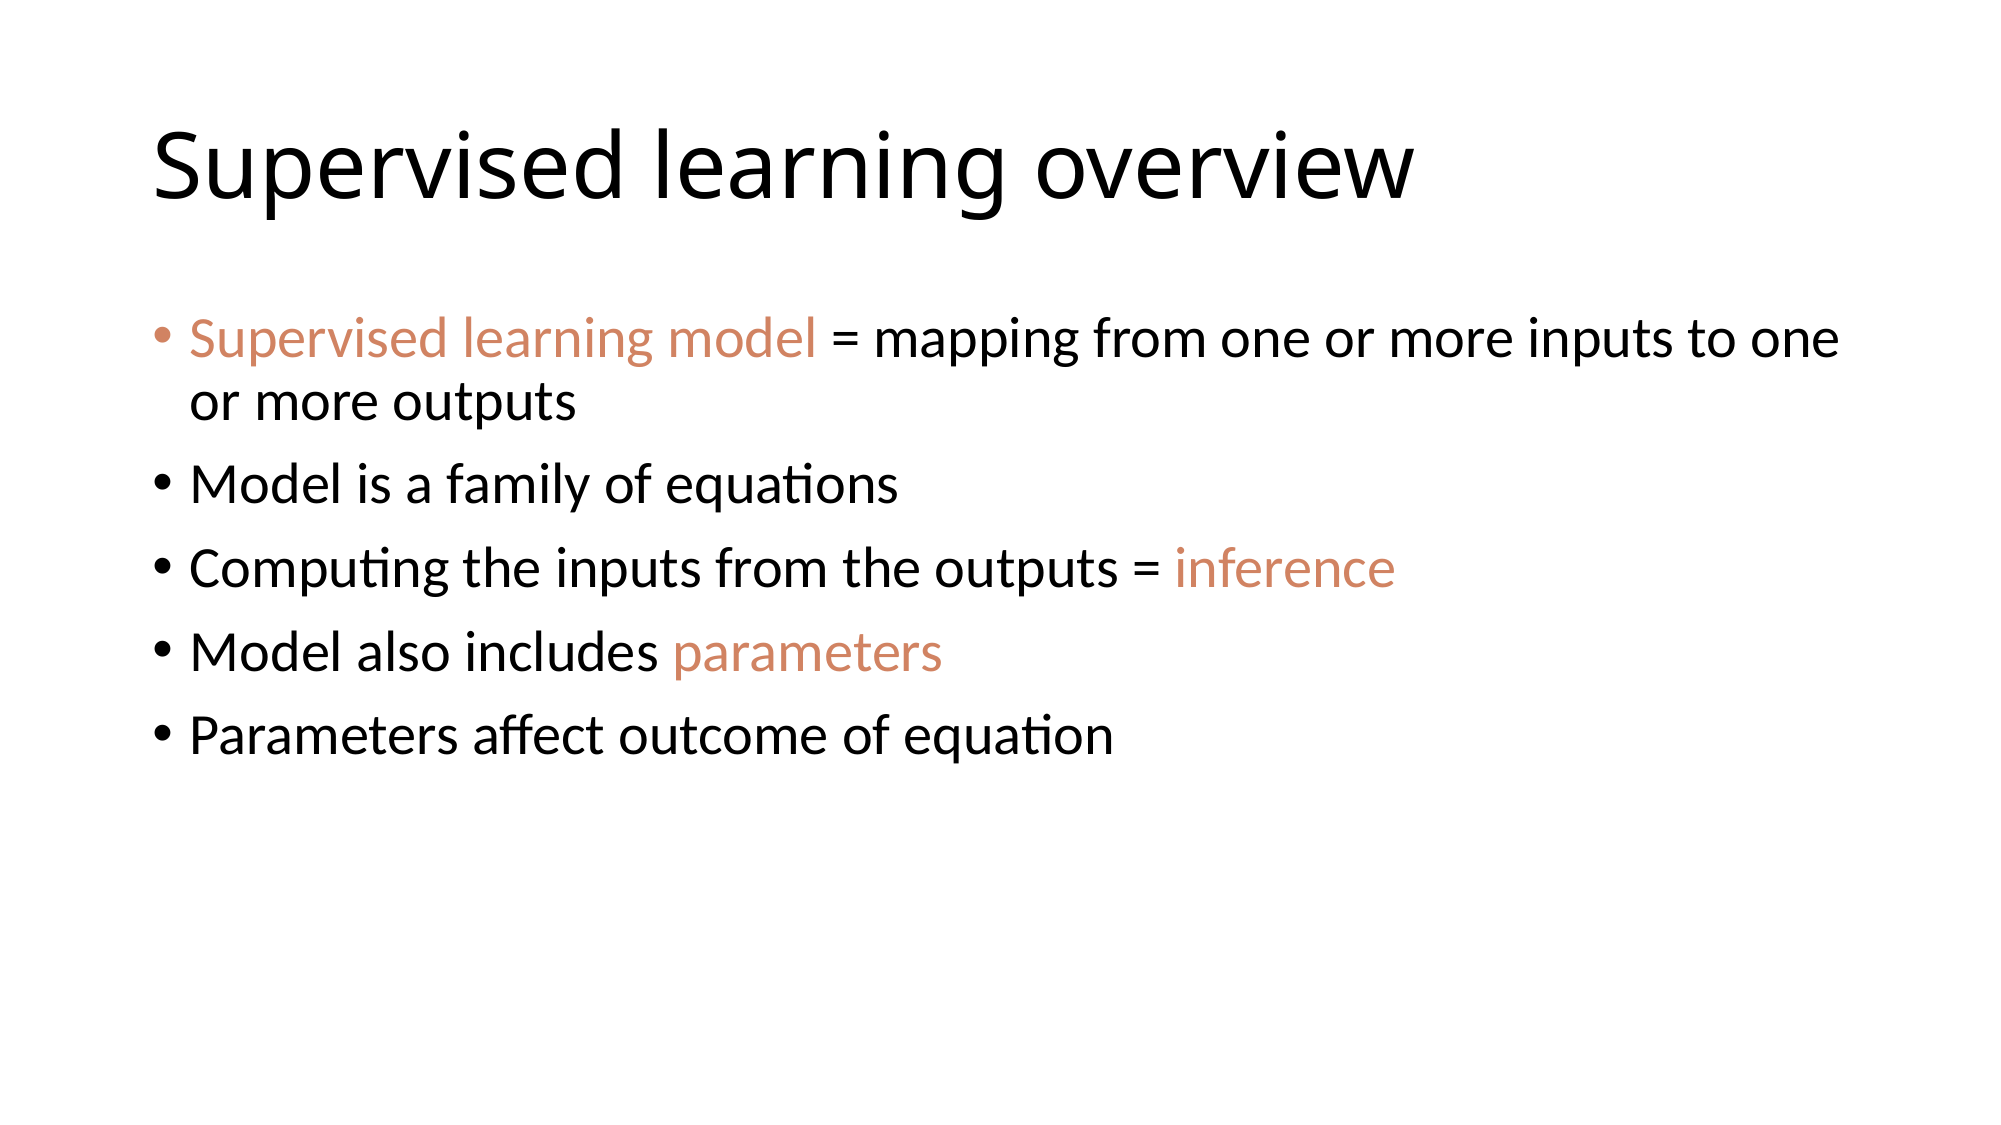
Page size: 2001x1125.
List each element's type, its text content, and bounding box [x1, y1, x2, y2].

list Supervised learning model = mapping from one or more inputs to one or more outputs Model is a family of equations Computing the inputs from the outputs = inference Model also includes parameters Parameters affect outcome of equation [137, 299, 1863, 1014]
title Supervised learning overview [137, 59, 1863, 278]
